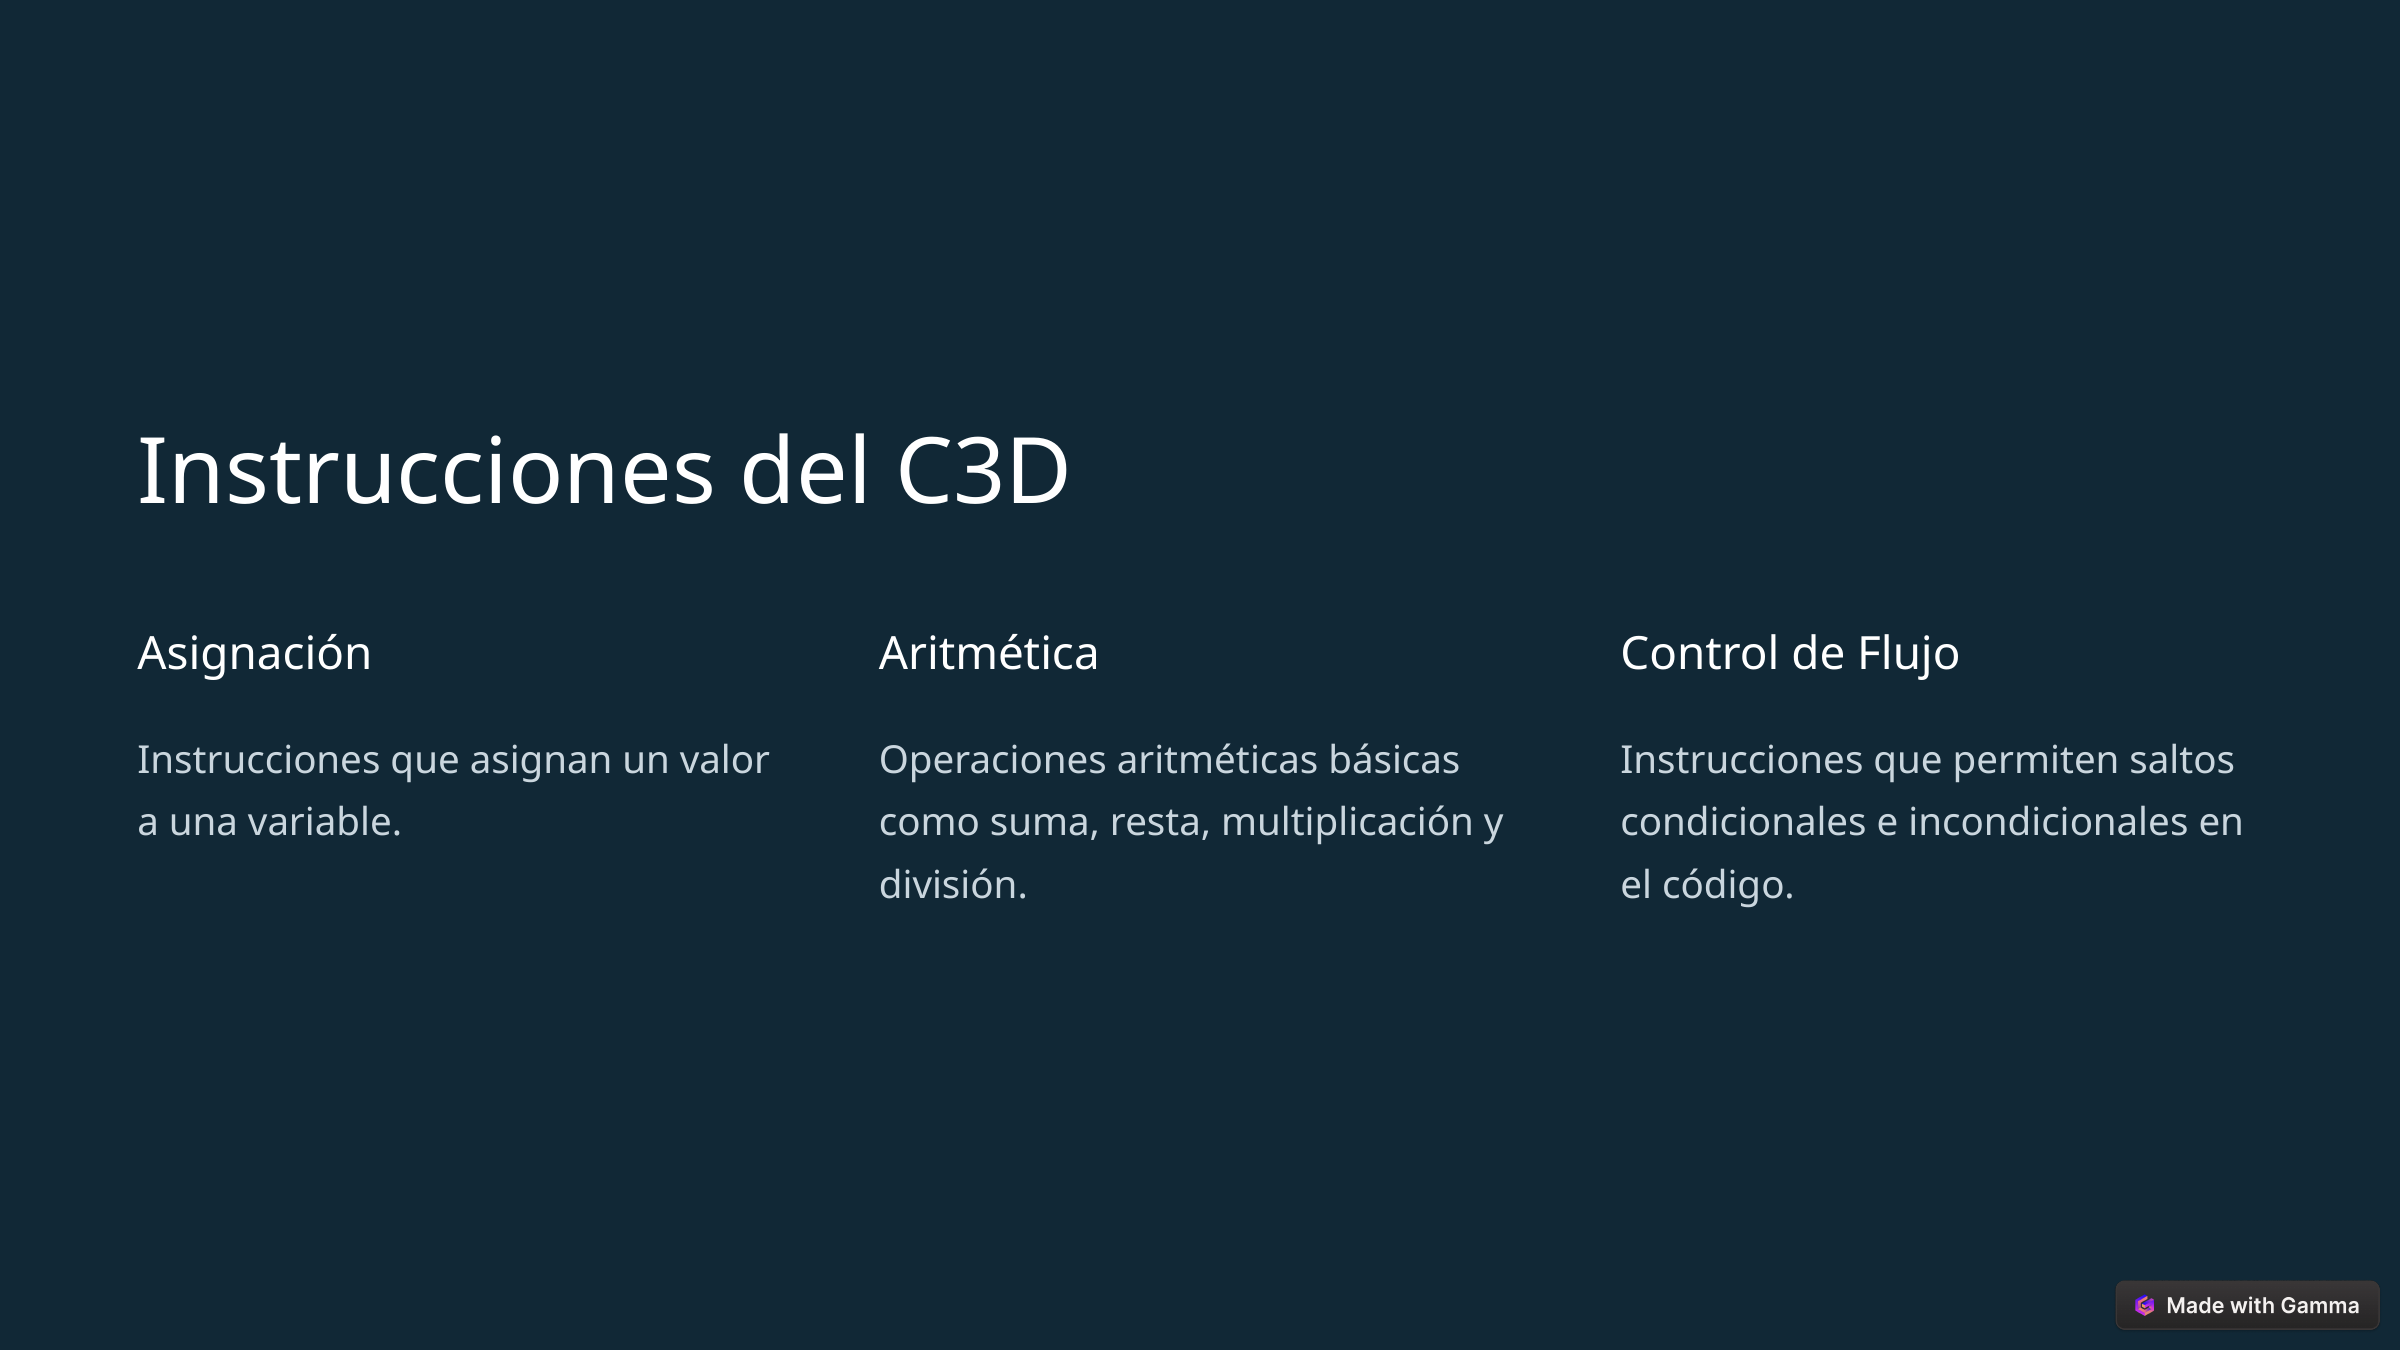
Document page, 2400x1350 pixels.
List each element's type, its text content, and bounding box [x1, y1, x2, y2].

text_box Control de Flujo [1620, 621, 2083, 680]
text_box Instrucciones del C3D [137, 407, 1343, 524]
picture [2106, 1271, 2389, 1339]
text_box Instrucciones que permiten saltos condicionales e incondicionales en el código. [1620, 718, 2265, 907]
text_box Aritmética [878, 621, 1341, 680]
text_box Operaciones aritméticas básicas como suma, resta, multiplicación y división. [878, 718, 1524, 844]
text_box Asignación [137, 621, 600, 680]
text_box Instrucciones que asignan un valor a una variable. [137, 718, 782, 844]
